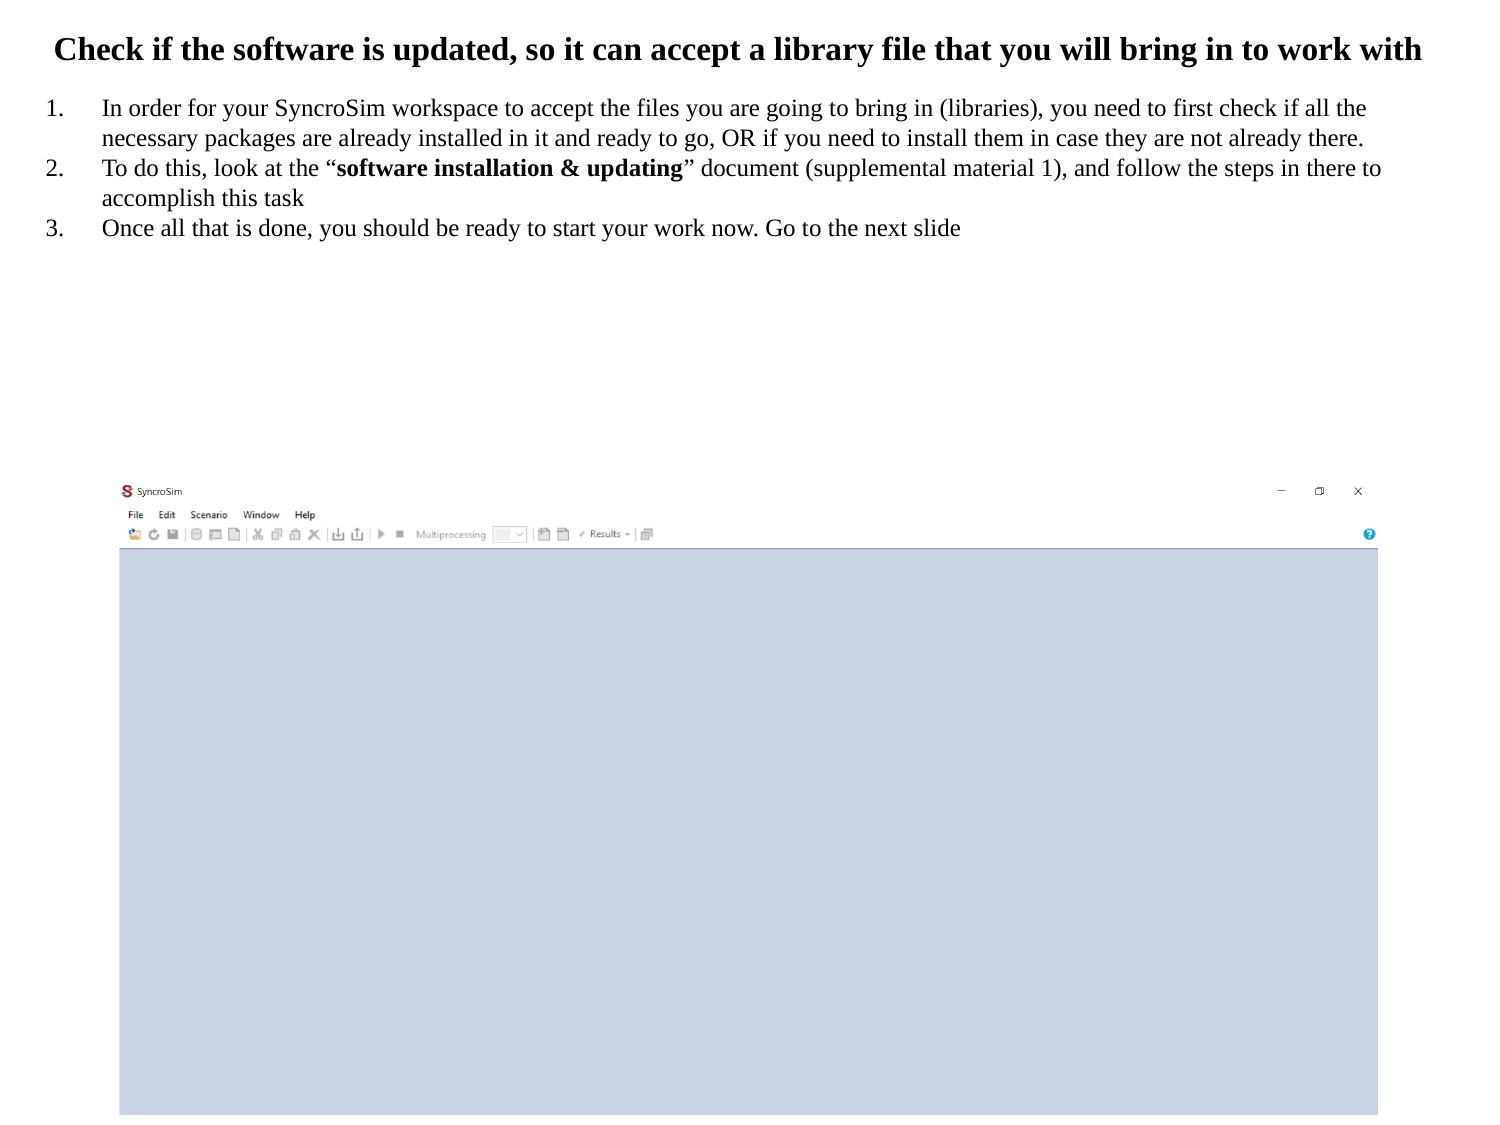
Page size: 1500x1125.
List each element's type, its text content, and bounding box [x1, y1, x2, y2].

text_box In order for your SyncroSim workspace to accept the files you are going to bring in (libraries), you need to first check if all the necessary packages are already installed in it and ready to go, OR if you need to install them in case they are not already there. To do this, look at the “software installation & updating” document (supplemental material 1), and follow the steps in there to accomplish this task Once all that is done, you should be ready to start your work now. Go to the next slide [30, 83, 1484, 279]
picture [119, 482, 1379, 1115]
text_box Check if the software is updated, so it can accept a library file that you will bring in to work with [38, 19, 1477, 75]
